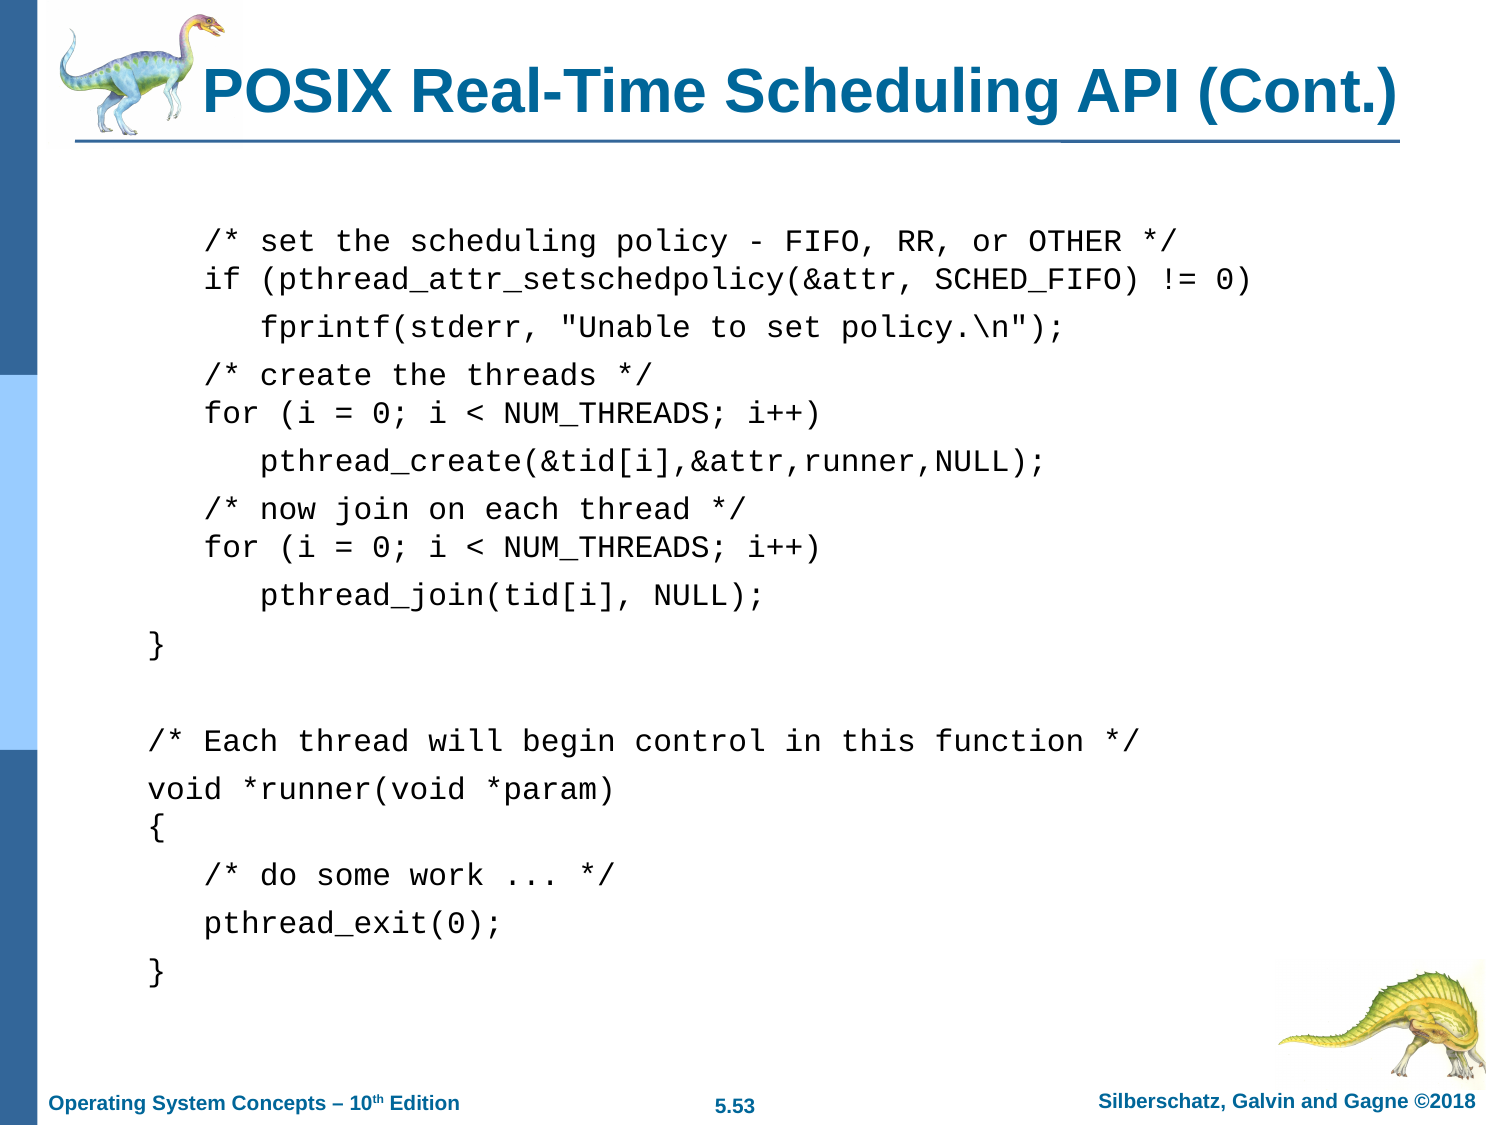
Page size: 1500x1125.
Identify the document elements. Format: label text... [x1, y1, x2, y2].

title POSIX Real-Time Scheduling API (Cont.) [145, 38, 1458, 133]
list /* set the scheduling policy - FIFO, RR, or OTHER */ if (pthread_attr_setschedpolicy(&attr, SCHED_FIFO) != 0) fprintf(stderr, "Unable to set policy.\n"); /* create the threads */ for (i = 0; i < NUM_THREADS; i++) pthread_create(&tid[i],&attr,runner,NULL); /* now join on each thread */ for (i = 0; i < NUM_THREADS; i++) pthread_join(tid[i], NULL); } /* Each thread will begin control in this function */ void *runner(void *param) { /* do some work ... */ pthread_exit(0); } [132, 213, 1396, 949]
picture [46, 0, 243, 149]
picture [1275, 959, 1486, 1090]
